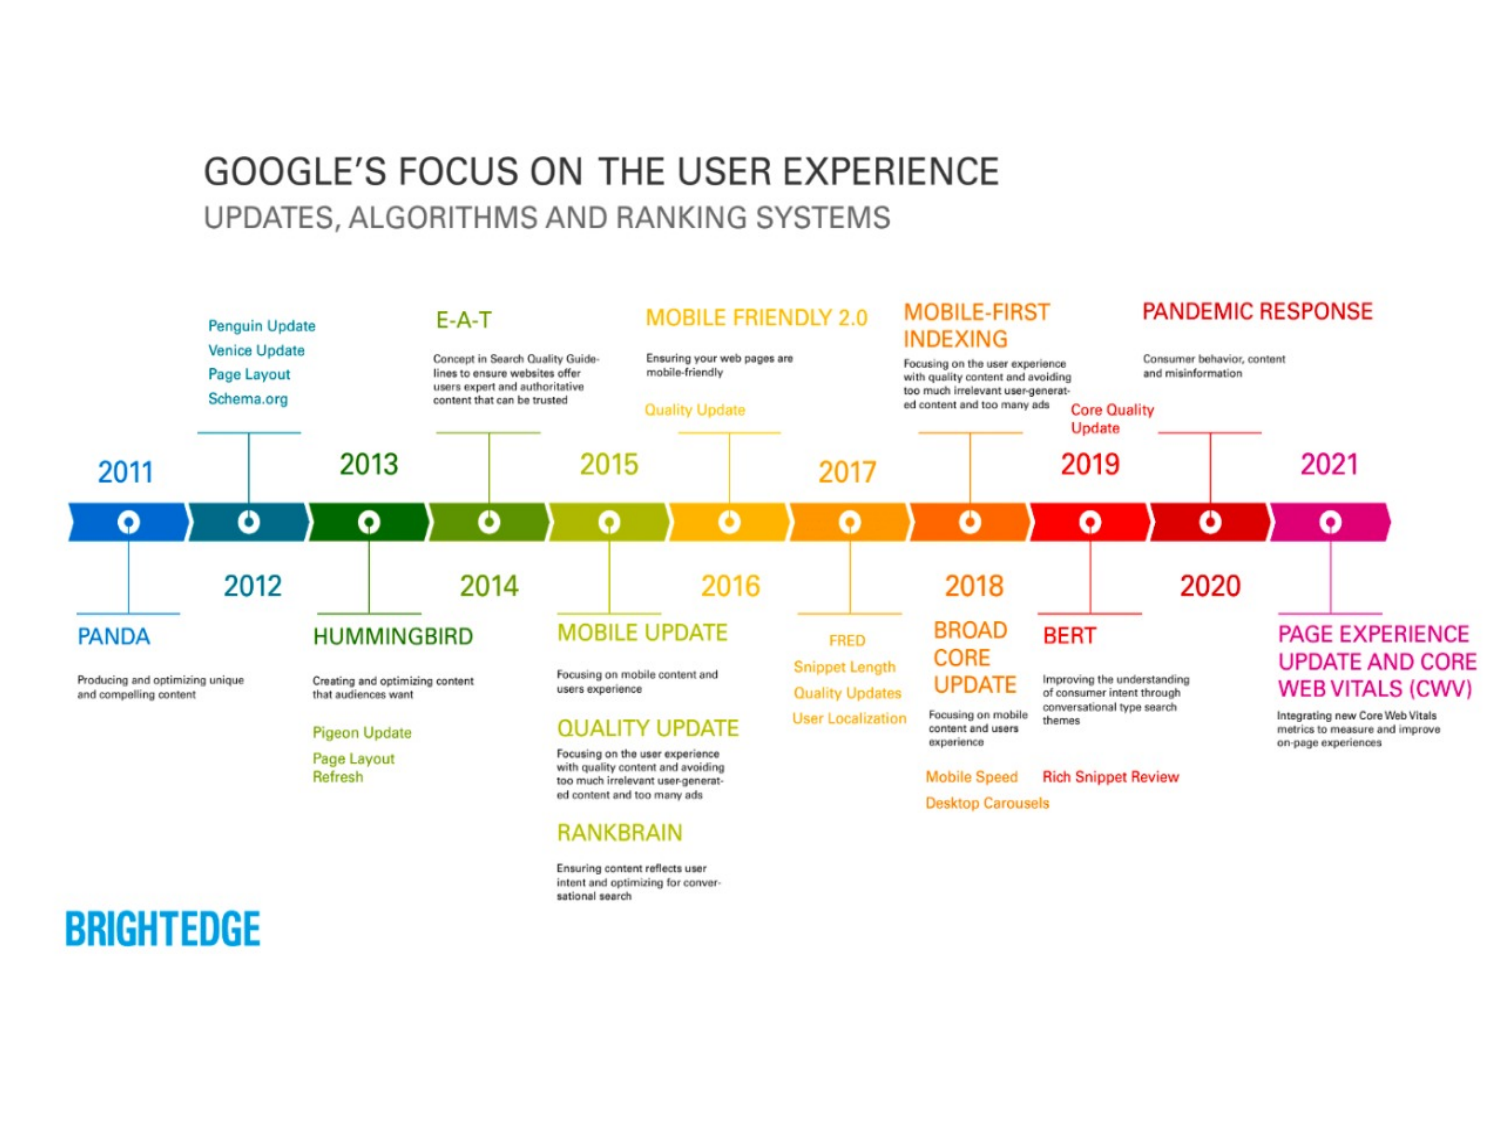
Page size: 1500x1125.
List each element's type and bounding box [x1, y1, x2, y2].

list [0, 87, 1500, 988]
